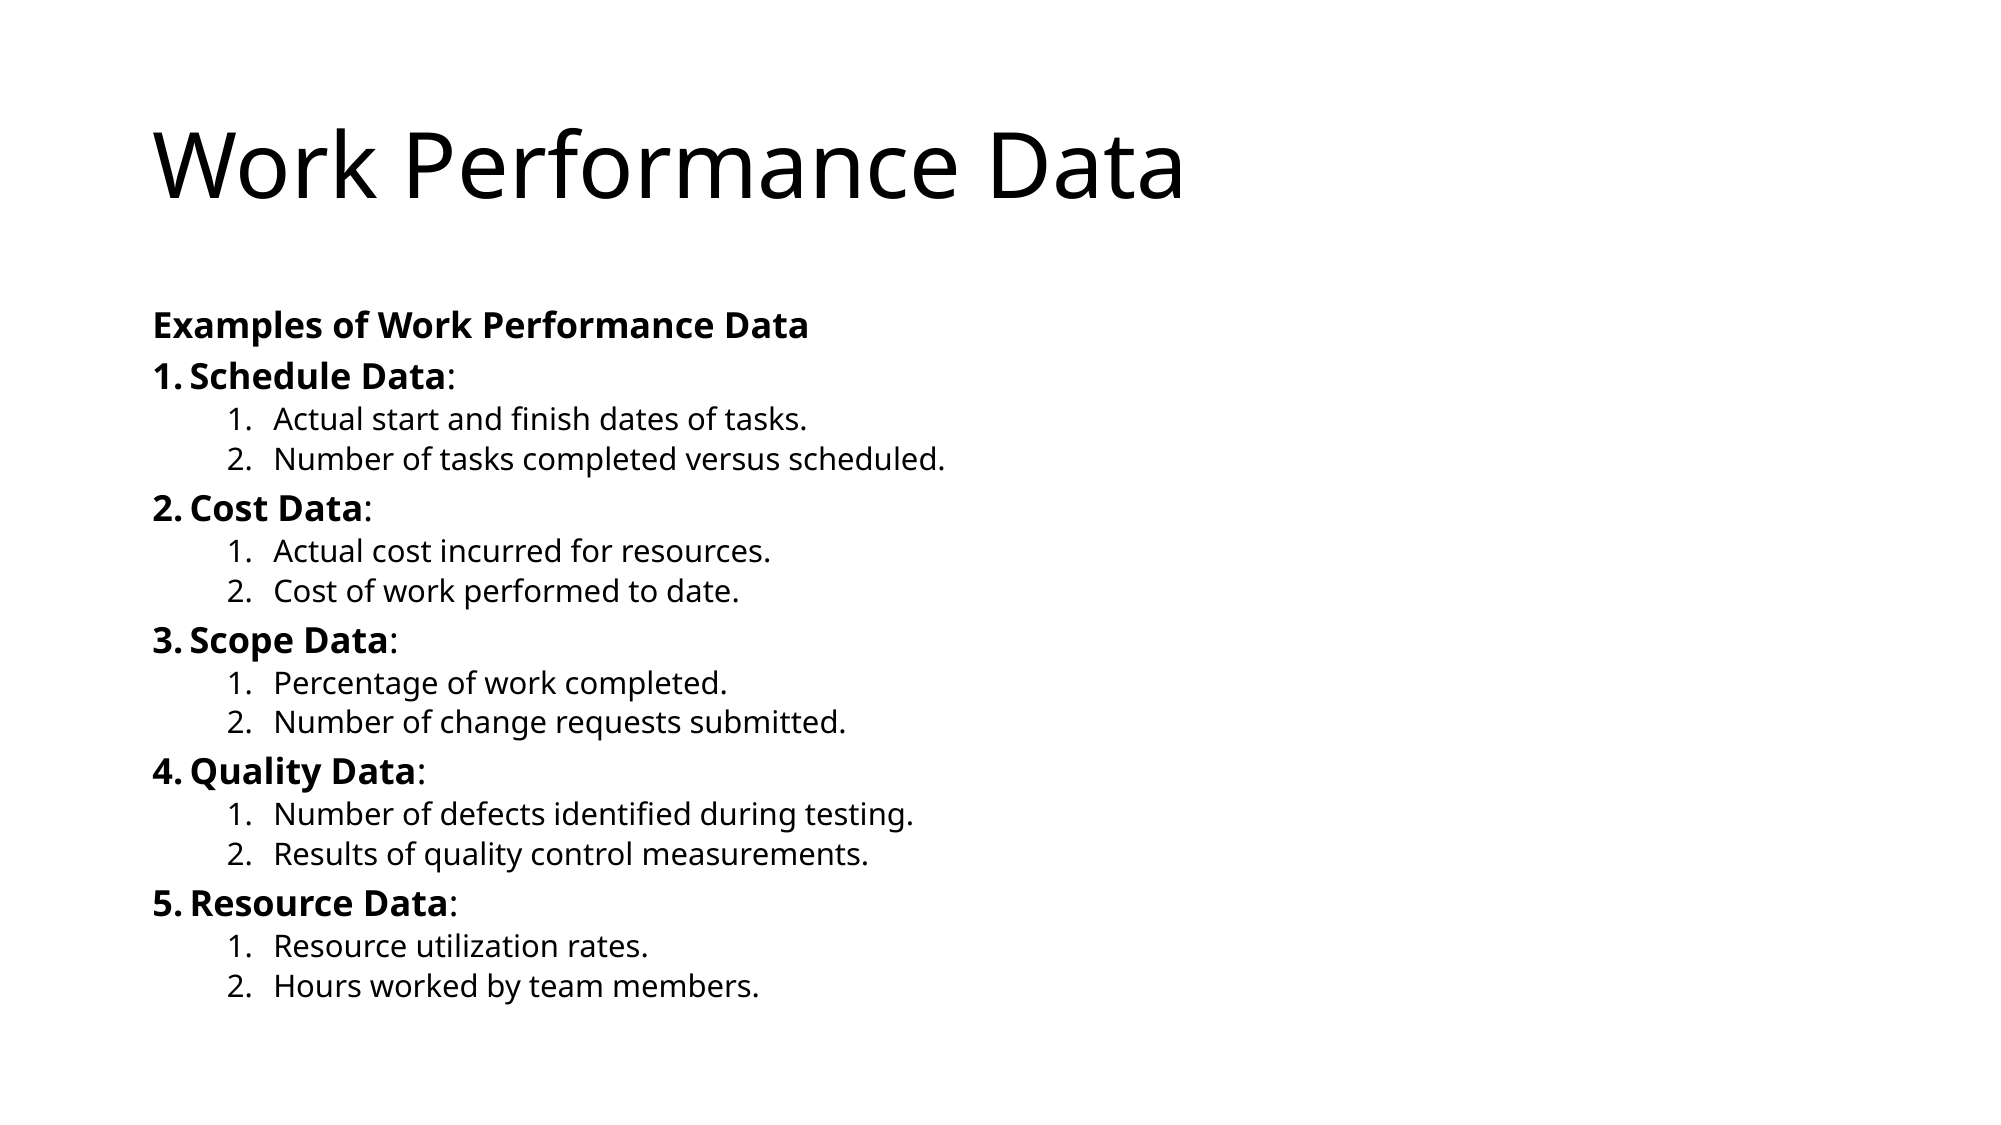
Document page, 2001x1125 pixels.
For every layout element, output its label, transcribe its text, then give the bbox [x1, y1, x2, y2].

title Work Performance Data [137, 59, 1863, 278]
list Examples of Work Performance Data Schedule Data: Actual start and finish dates of tasks. Number of tasks completed versus scheduled. Cost Data: Actual cost incurred for resources. Cost of work performed to date. Scope Data: Percentage of work completed. Number of change requests submitted. Quality Data: Number of defects identified during testing. Results of quality control measurements. Resource Data: Resource utilization rates. Hours worked by team members. [137, 299, 1863, 1014]
